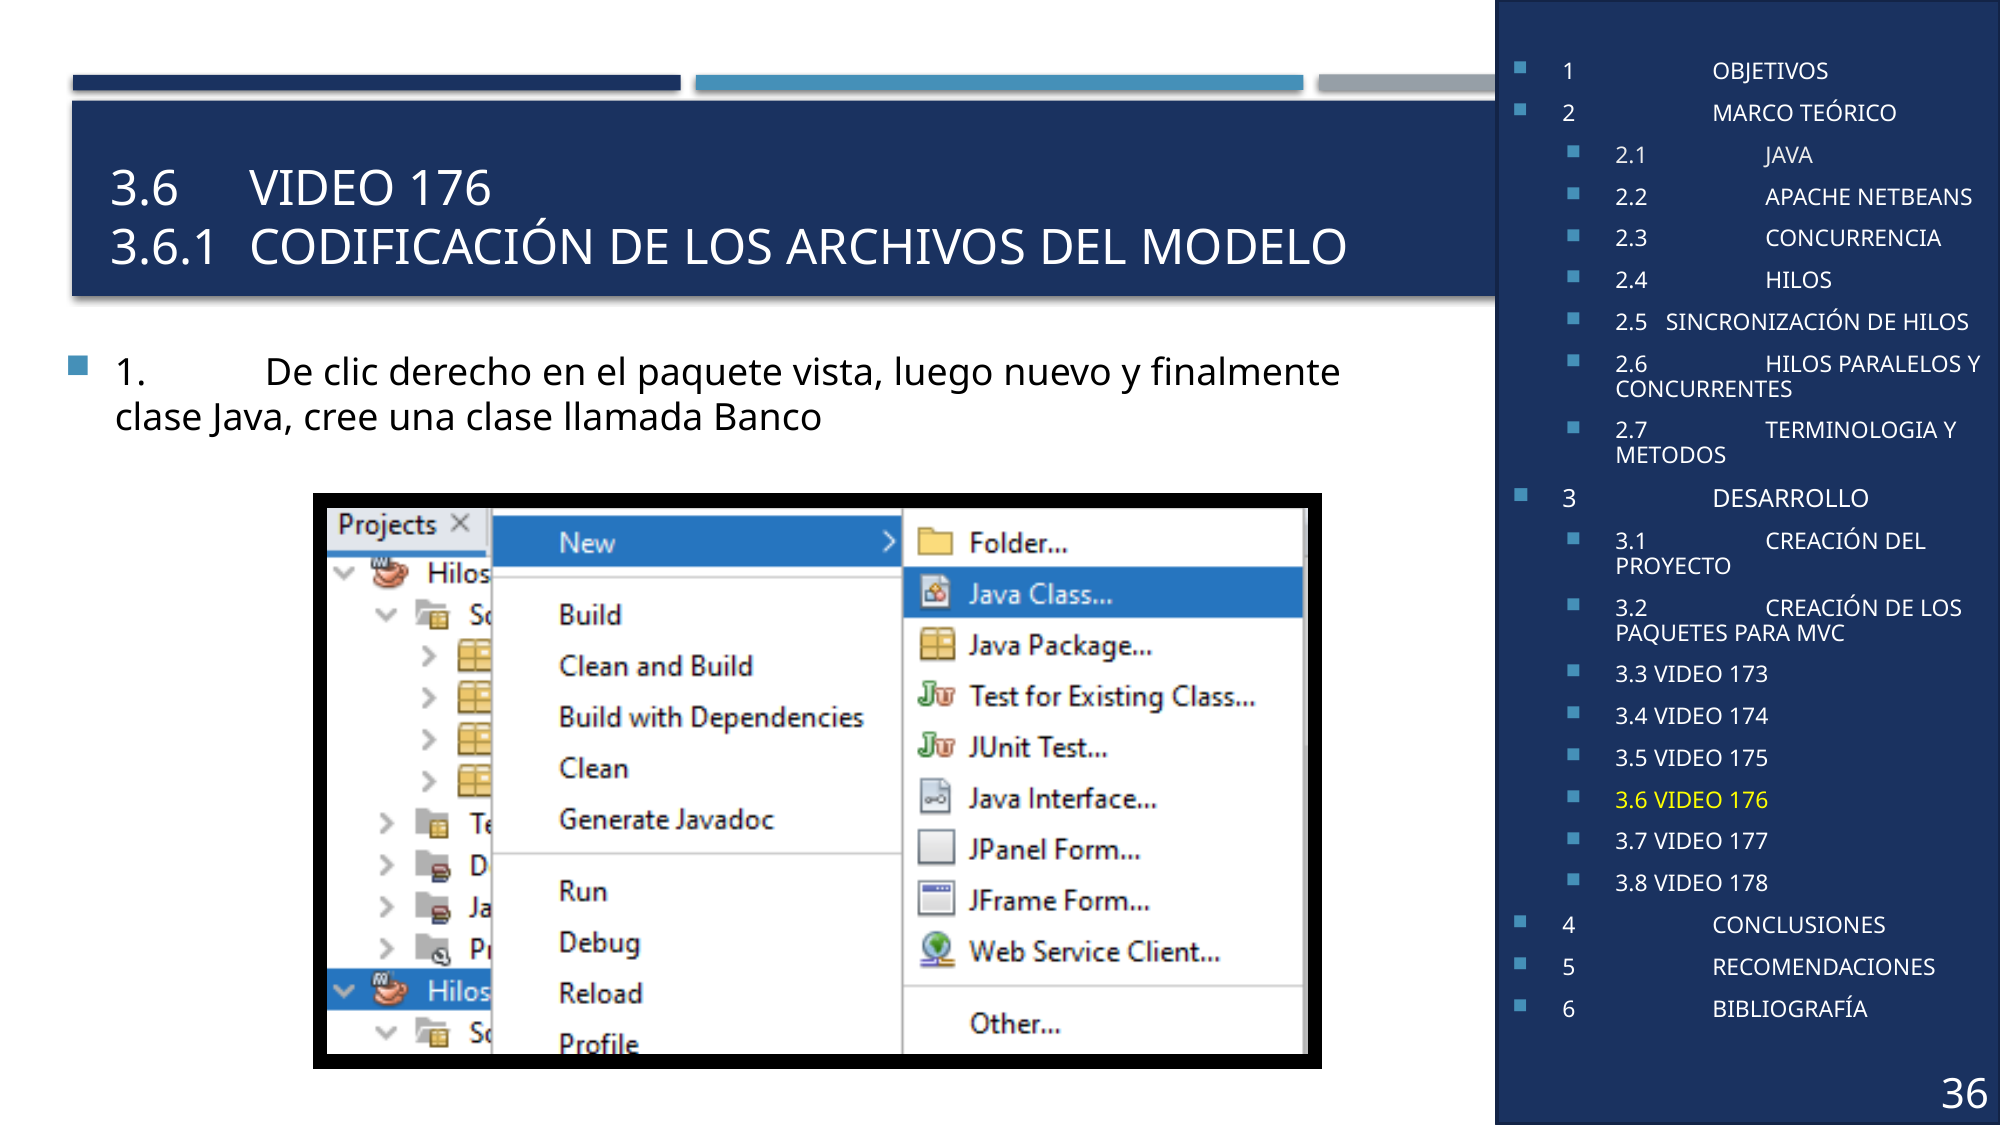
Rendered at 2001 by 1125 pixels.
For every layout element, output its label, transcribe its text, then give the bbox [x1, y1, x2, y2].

picture [326, 507, 1309, 1055]
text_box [1496, 0, 2000, 1125]
list 1. De clic derecho en el paquete vista, luego nuevo y finalmente clase Java, cree una clase llamada Banco [49, 257, 1424, 529]
title 3.6 VIDEO 176 3.6.1 CODIFICACIÓN DE LOS ARCHIVOS DEL MODELO [95, 115, 1490, 282]
